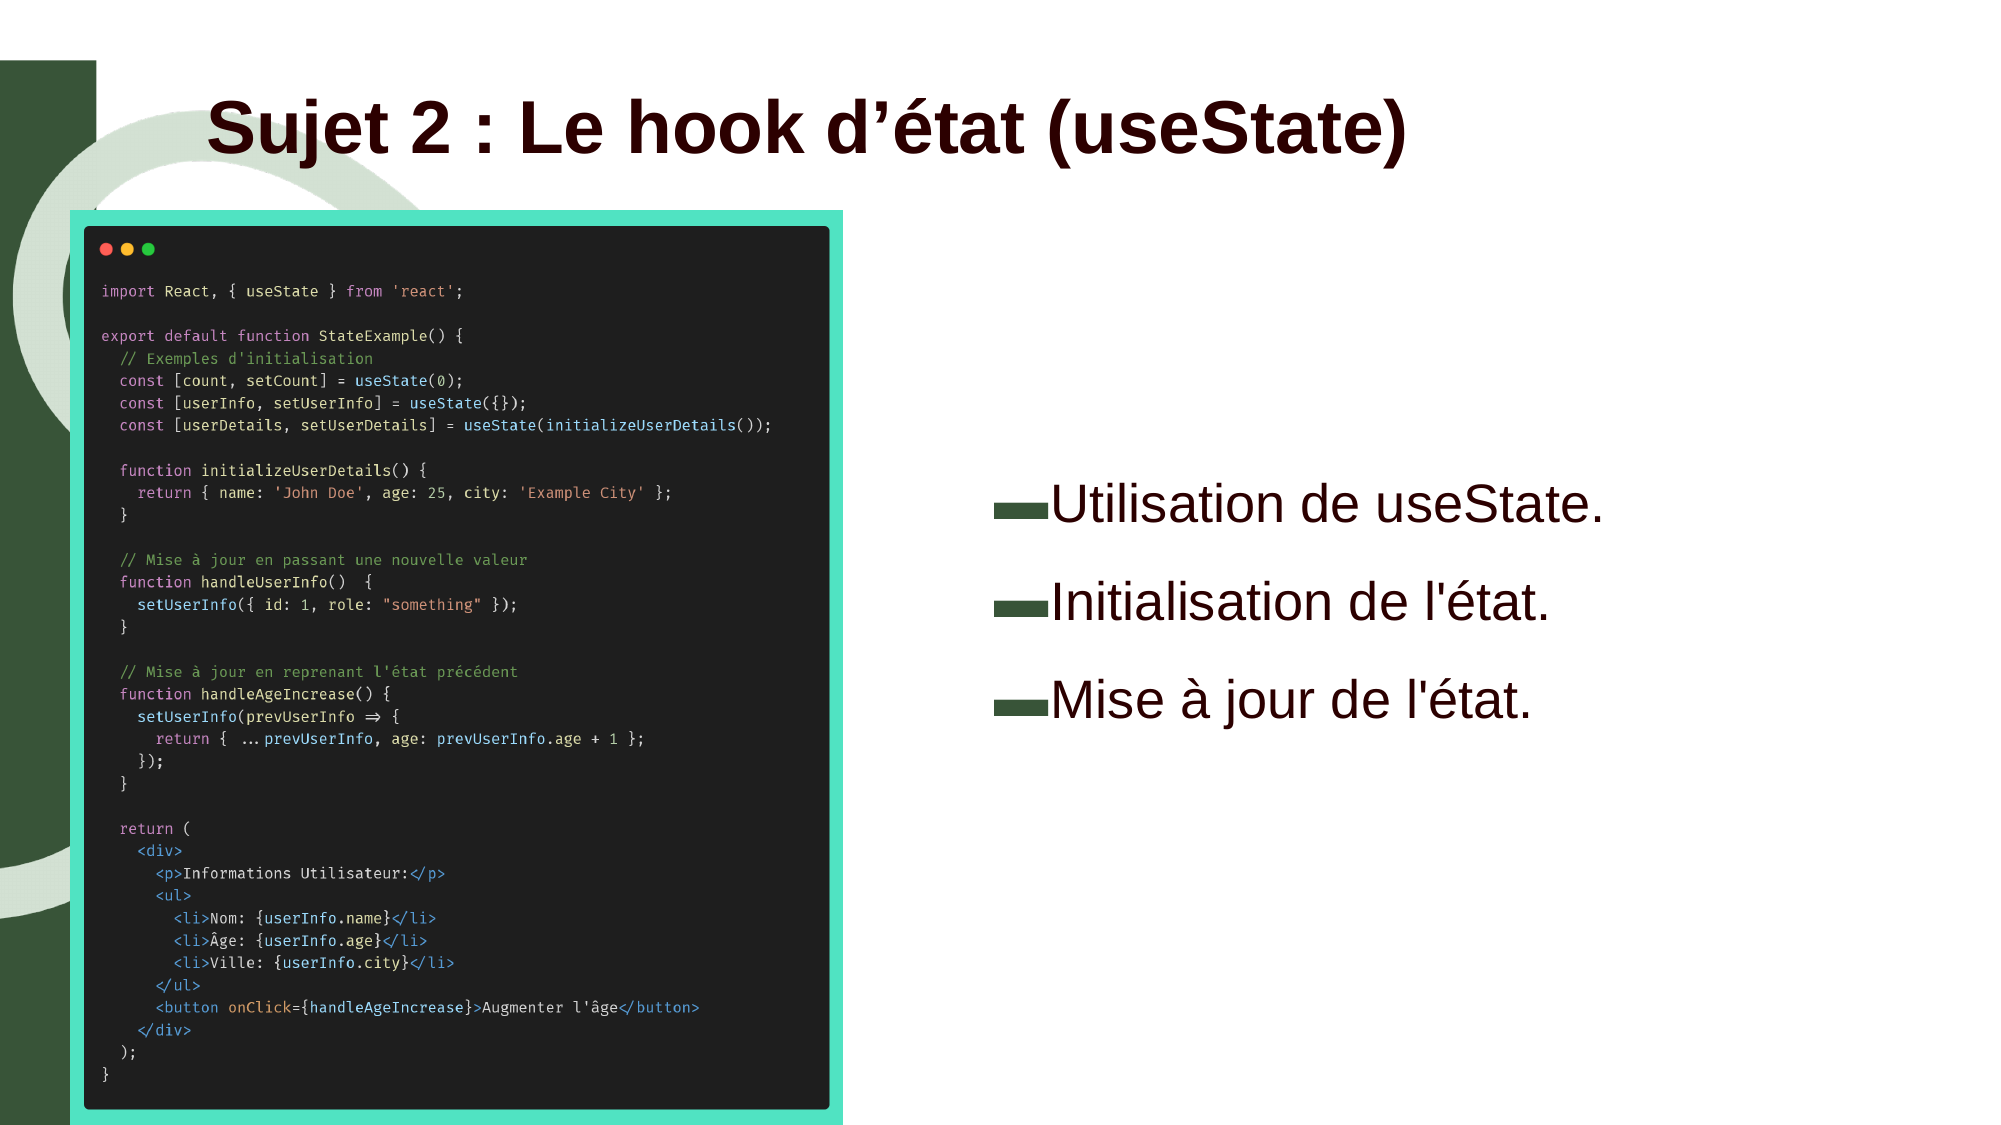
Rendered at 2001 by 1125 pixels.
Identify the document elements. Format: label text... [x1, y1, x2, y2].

picture [0, 9, 843, 1125]
list Utilisation de useState. Initialisation de l'état. Mise à jour de l'état. [979, 362, 1951, 1059]
title Sujet 2 : Le hook d’état (useState) [206, 60, 1794, 284]
